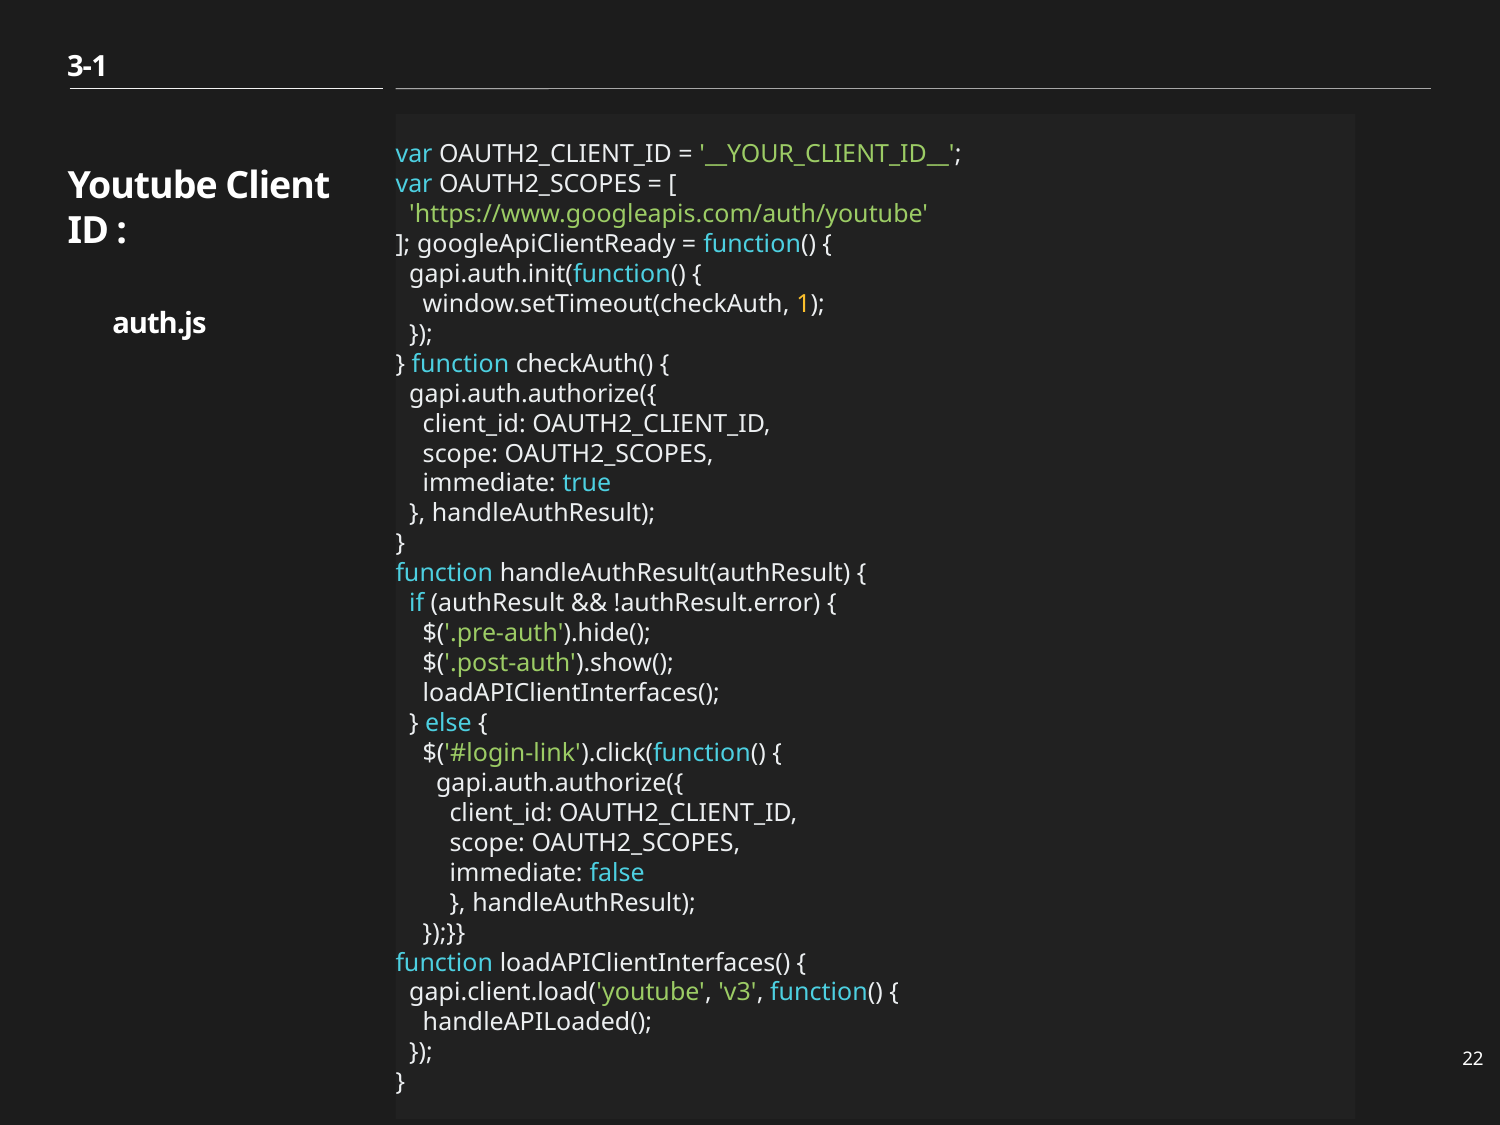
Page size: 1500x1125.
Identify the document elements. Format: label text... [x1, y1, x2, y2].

text_box var OAUTH2_CLIENT_ID = '__YOUR_CLIENT_ID__'; var OAUTH2_SCOPES = [ 'https://www.googleapis.com/auth/youtube' ]; googleApiClientReady = function() { gapi.auth.init(function() { window.setTimeout(checkAuth, 1); }); } function checkAuth() { gapi.auth.authorize({ client_id: OAUTH2_CLIENT_ID, scope: OAUTH2_SCOPES, immediate: true }, handleAuthResult); } function handleAuthResult(authResult) { if (authResult && !authResult.error) { $('.pre-auth').hide(); $('.post-auth').show(); loadAPIClientInterfaces(); } else { $('#login-link').click(function() { gapi.auth.authorize({ client_id: OAUTH2_CLIENT_ID, scope: OAUTH2_SCOPES, immediate: false }, handleAuthResult); });}} function loadAPIClientInterfaces() { gapi.client.load('youtube', 'v3', function() { handleAPILoaded(); }); } [395, 114, 1356, 1120]
text_box 3-1 [52, 39, 123, 90]
text_box 22 [1377, 1039, 1499, 1080]
title Youtube Client ID : auth.js [52, 153, 384, 395]
